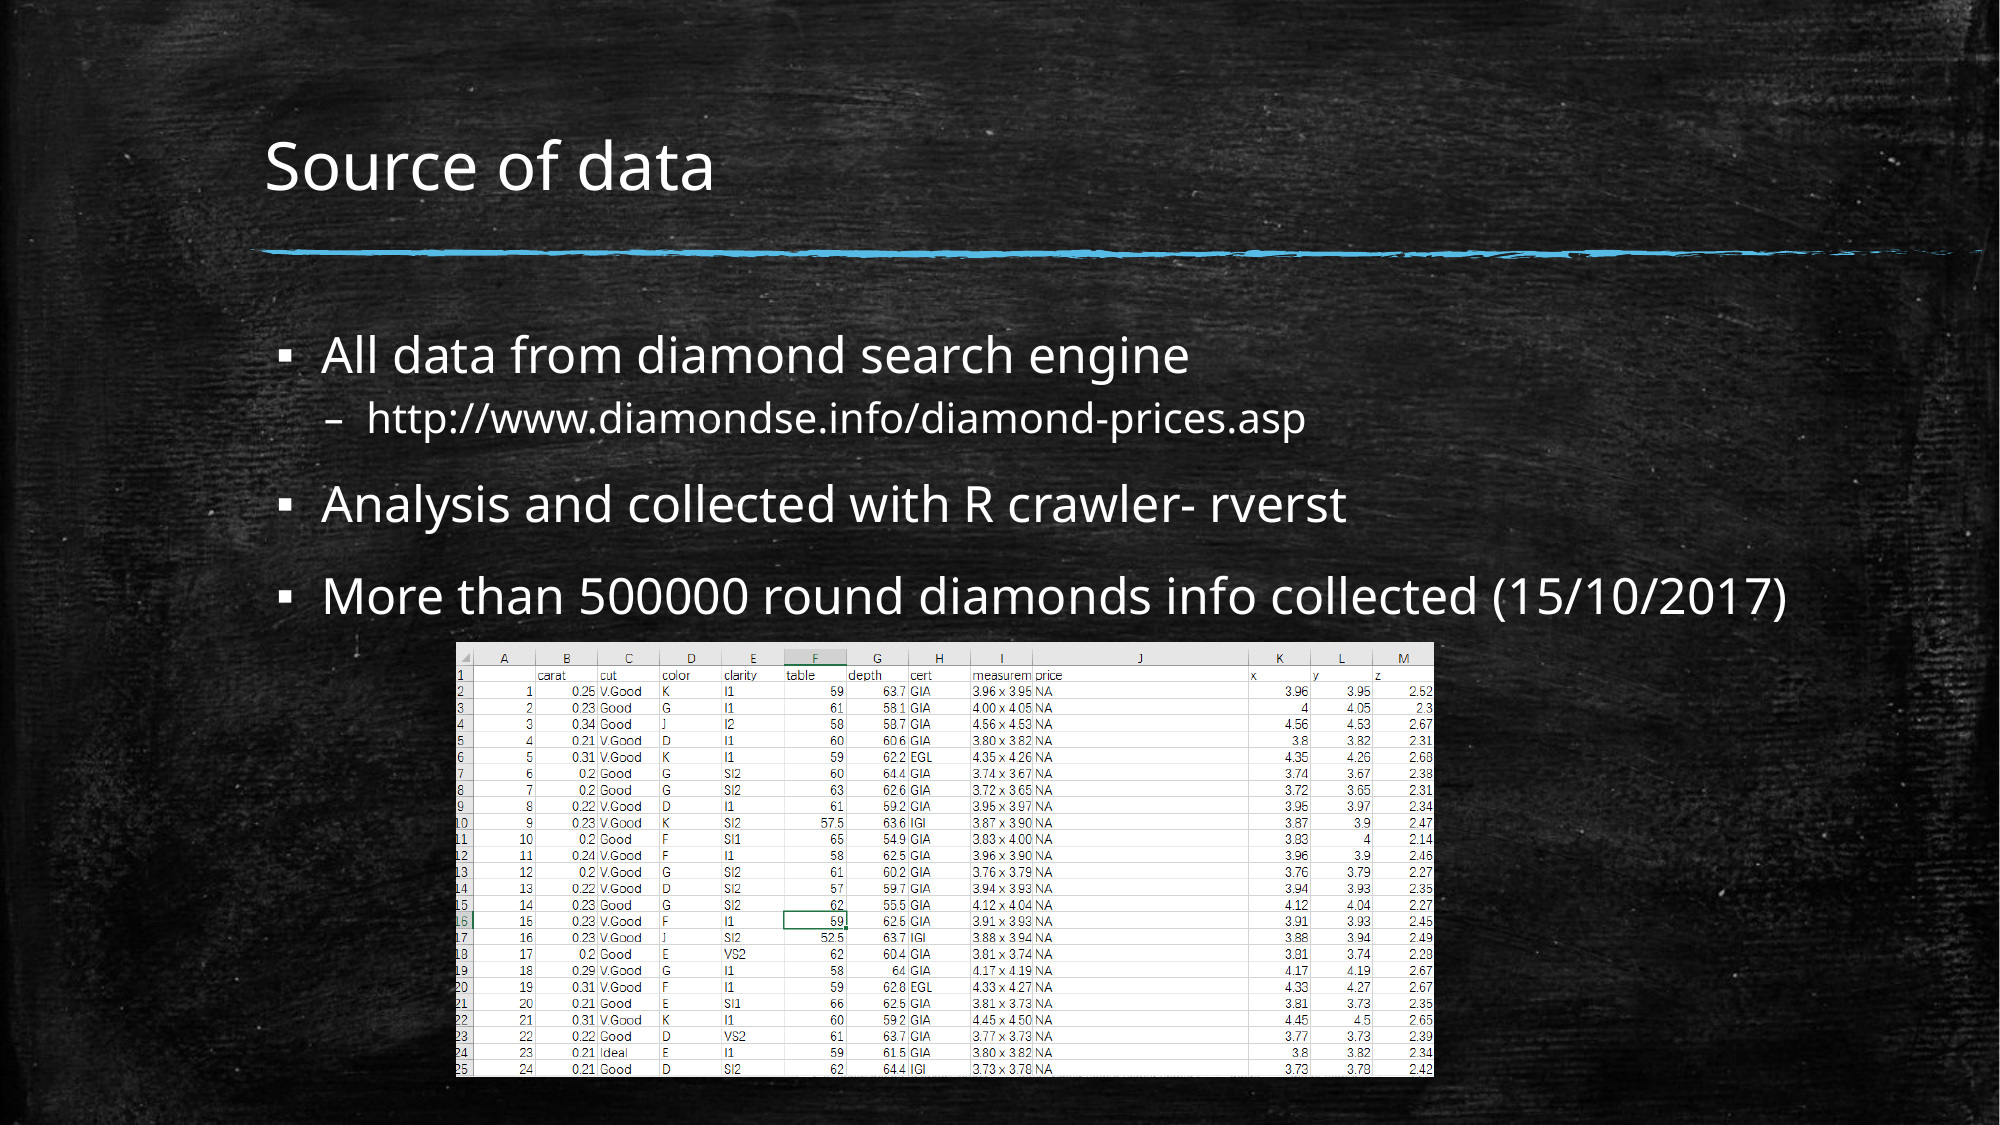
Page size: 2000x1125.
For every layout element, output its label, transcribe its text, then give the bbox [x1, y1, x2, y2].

title Source of data [249, 45, 1750, 213]
list All data from diamond search engine http://www.diamondse.info/diamond-prices.asp Analysis and collected with R crawler- rverst More than 500000 round diamonds info collected (15/10/2017) [261, 323, 1827, 1024]
picture [456, 642, 1434, 1077]
